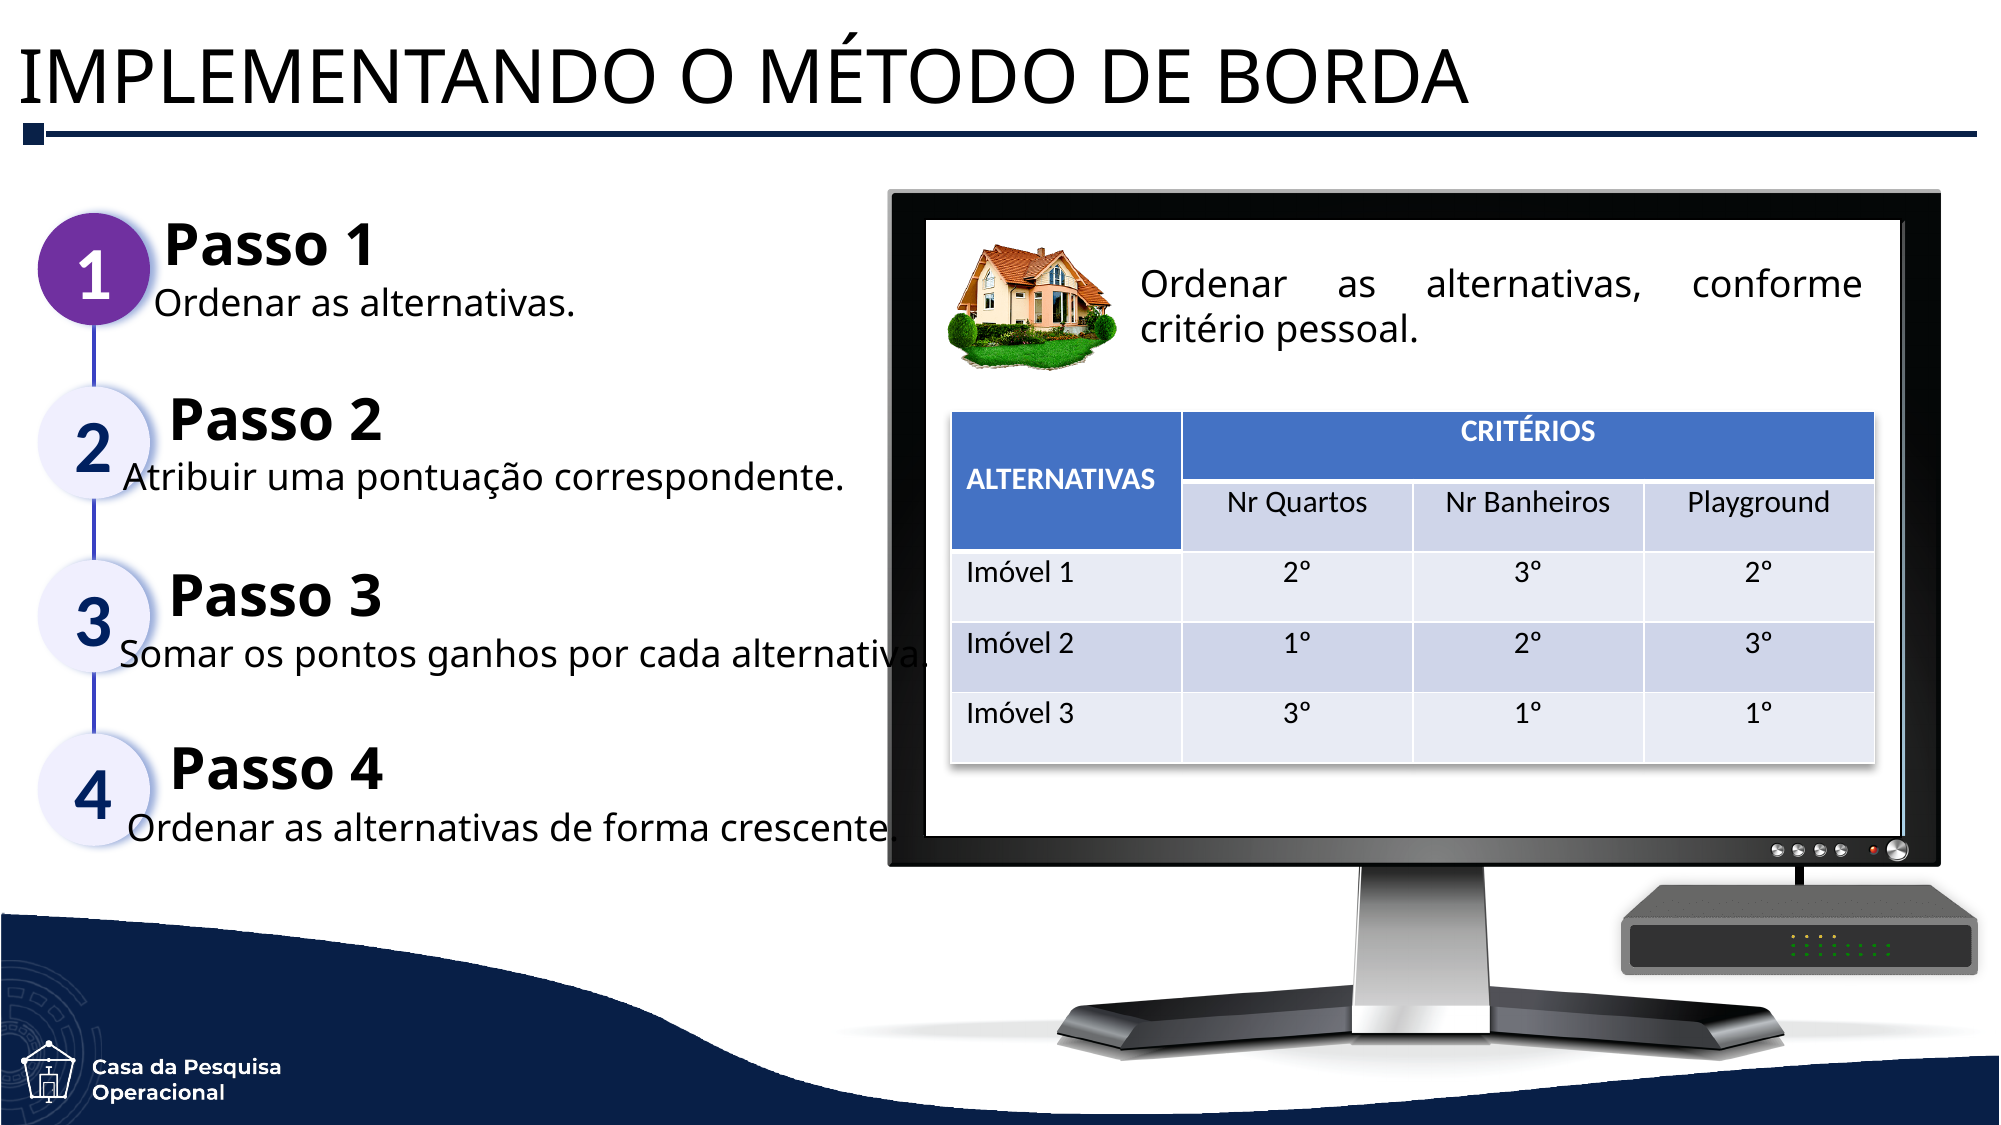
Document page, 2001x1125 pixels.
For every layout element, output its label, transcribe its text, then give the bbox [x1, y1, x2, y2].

text_box IMPLEMENTANDO O MÉTODO DE BORDA [3, 20, 1485, 126]
picture [0, 911, 1999, 1125]
text_box 3 [94, 559, 151, 674]
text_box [170, 550, 880, 683]
text_box [21, 126, 46, 147]
text_box 4 [36, 732, 151, 847]
text_box 1 [36, 211, 151, 327]
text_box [822, 189, 1996, 1082]
text_box [46, 129, 1979, 139]
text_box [170, 374, 798, 507]
picture [938, 239, 1125, 377]
text_box 2 [36, 385, 93, 500]
text_box 2 [94, 385, 151, 500]
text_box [170, 724, 856, 857]
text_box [170, 199, 559, 333]
text_box 3 [36, 559, 93, 674]
